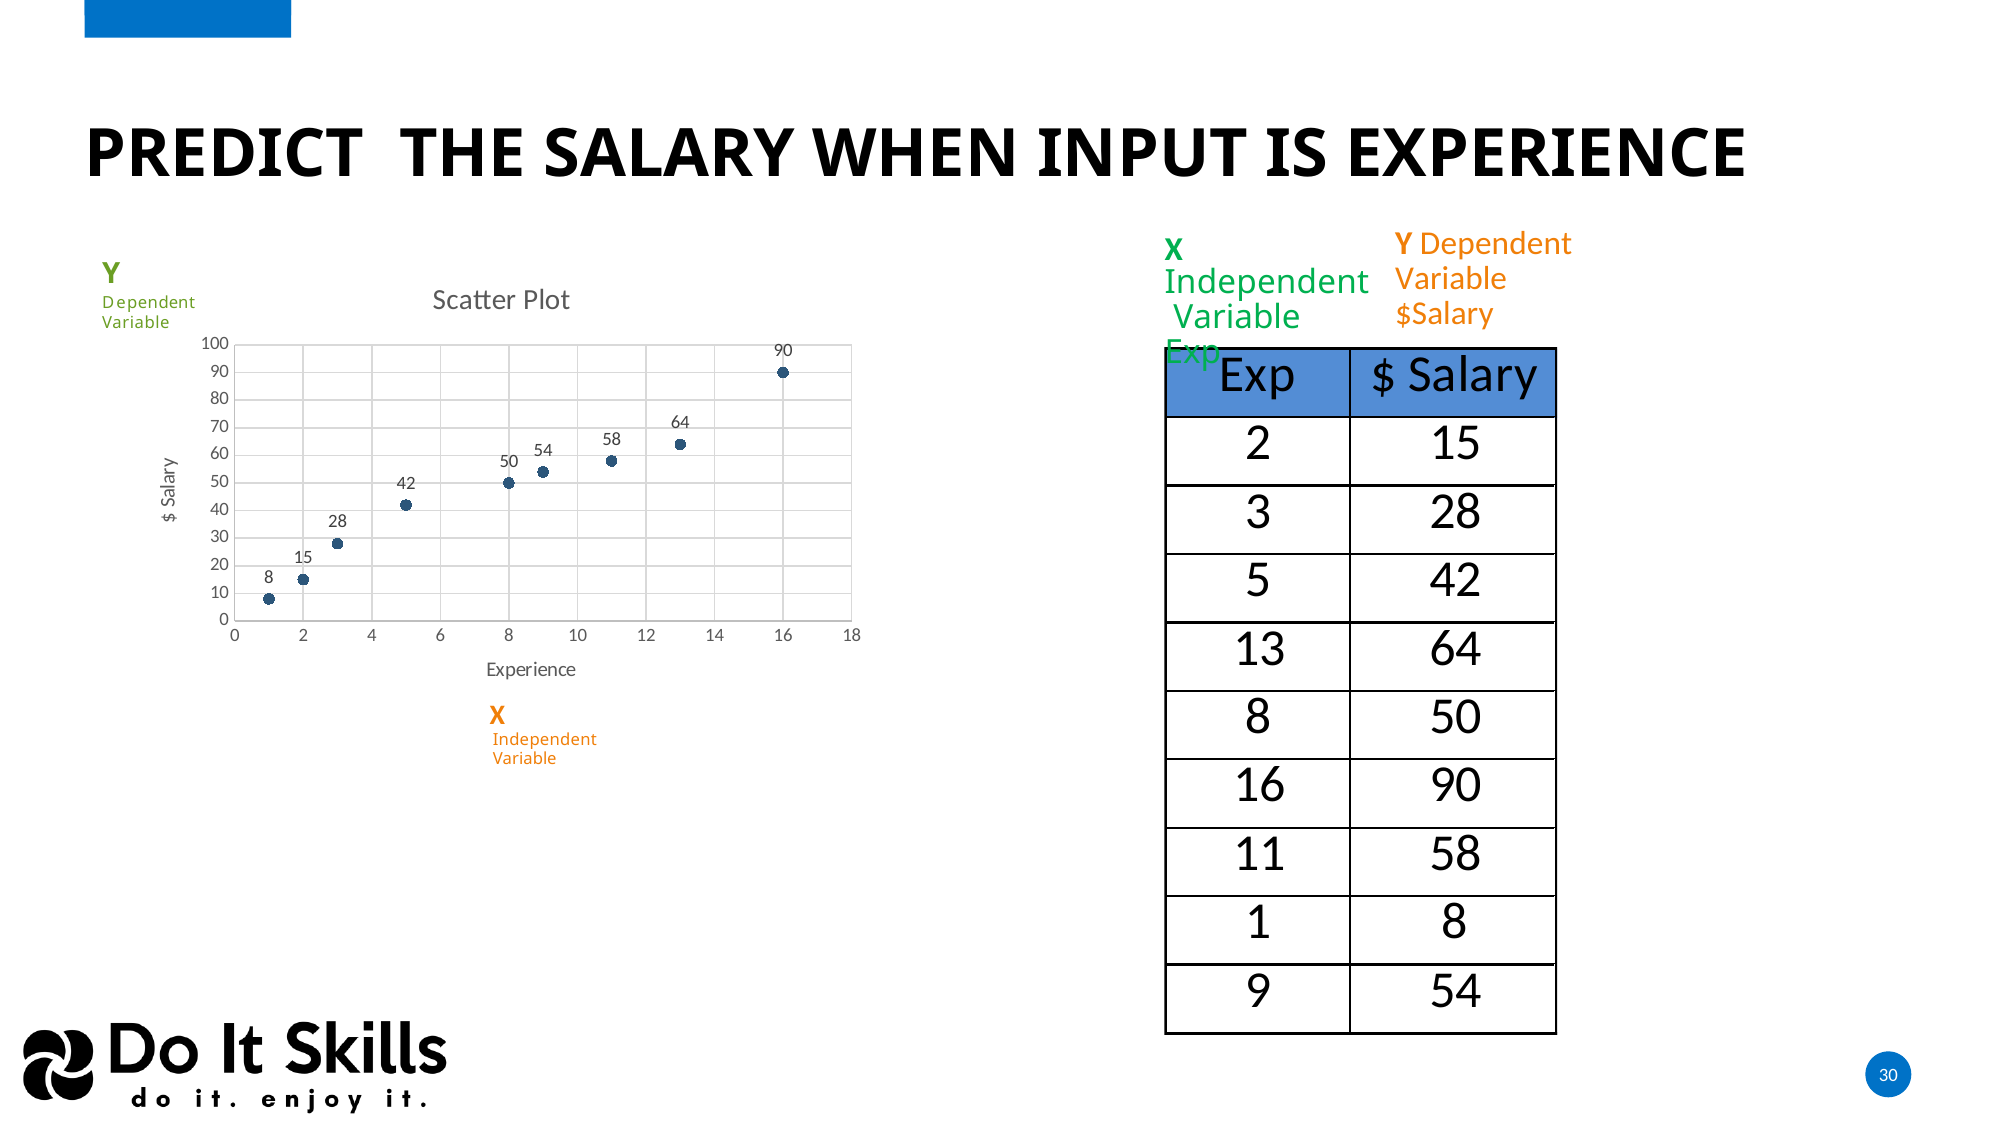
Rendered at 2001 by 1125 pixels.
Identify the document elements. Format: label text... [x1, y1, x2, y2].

title Predict the Salary when input is Experience [84, 40, 1914, 192]
chart [126, 262, 877, 713]
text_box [1162, 226, 1581, 1037]
text_box X Independent Variable [487, 713, 643, 768]
slide_number 30 [1864, 1059, 1913, 1090]
picture [0, 1002, 458, 1125]
text_box Y Dependent Variable [99, 251, 246, 332]
